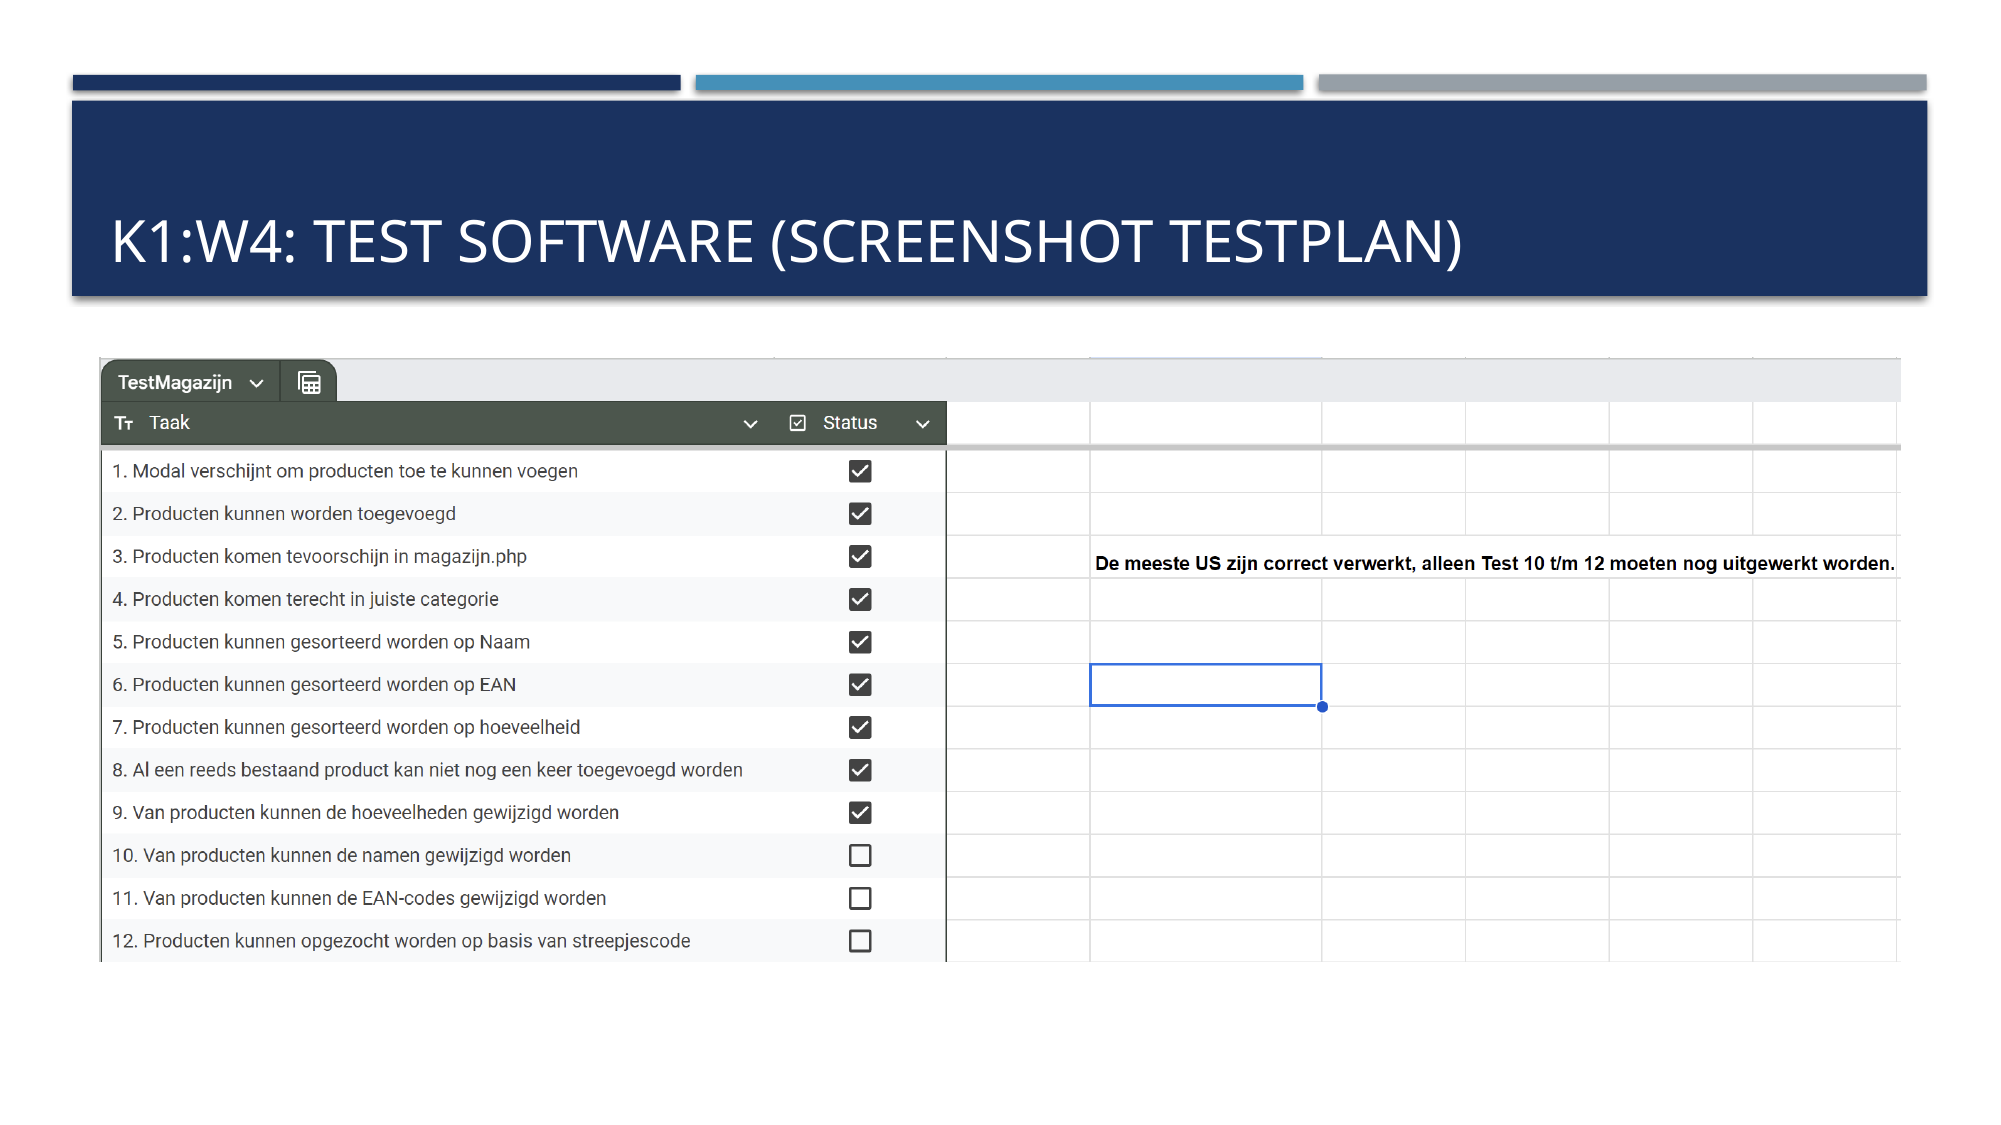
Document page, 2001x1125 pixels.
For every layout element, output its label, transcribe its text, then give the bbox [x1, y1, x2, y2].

title K1:W4: Test Software (screenshot testplan) [95, 115, 1905, 282]
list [98, 357, 1901, 962]
